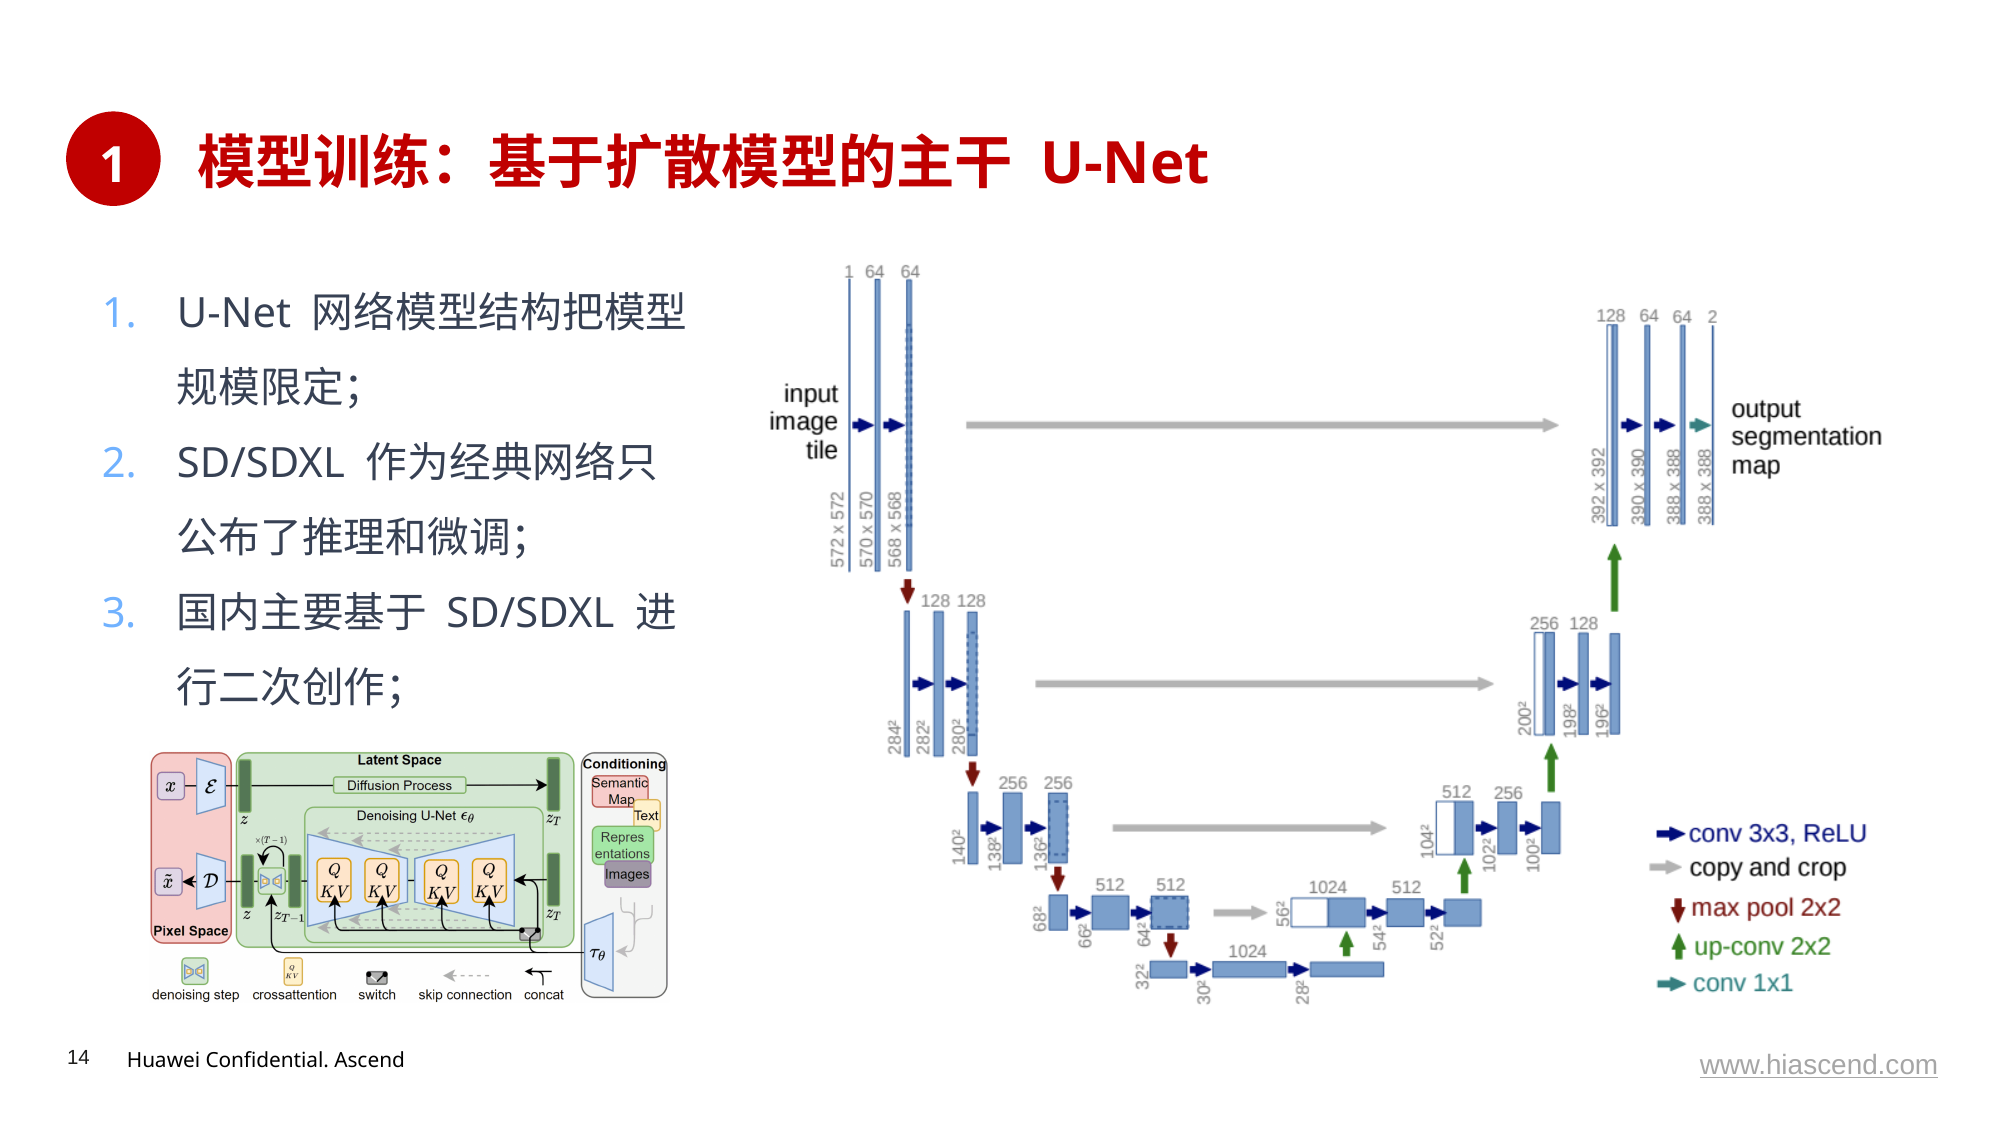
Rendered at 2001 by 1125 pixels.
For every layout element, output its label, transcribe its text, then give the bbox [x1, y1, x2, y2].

text_box 1 [66, 111, 161, 206]
list U-Net 网络模型结构把模型规模限定； SD/SDXL 作为经典网络只公布了推理和微调； 国内主要基于 SD/SDXL 进行二次创作； [87, 253, 706, 715]
picture [752, 240, 1905, 1024]
picture [149, 751, 670, 1003]
title 模型训练：基于扩散模型的主干 U-Net [182, 111, 1910, 209]
